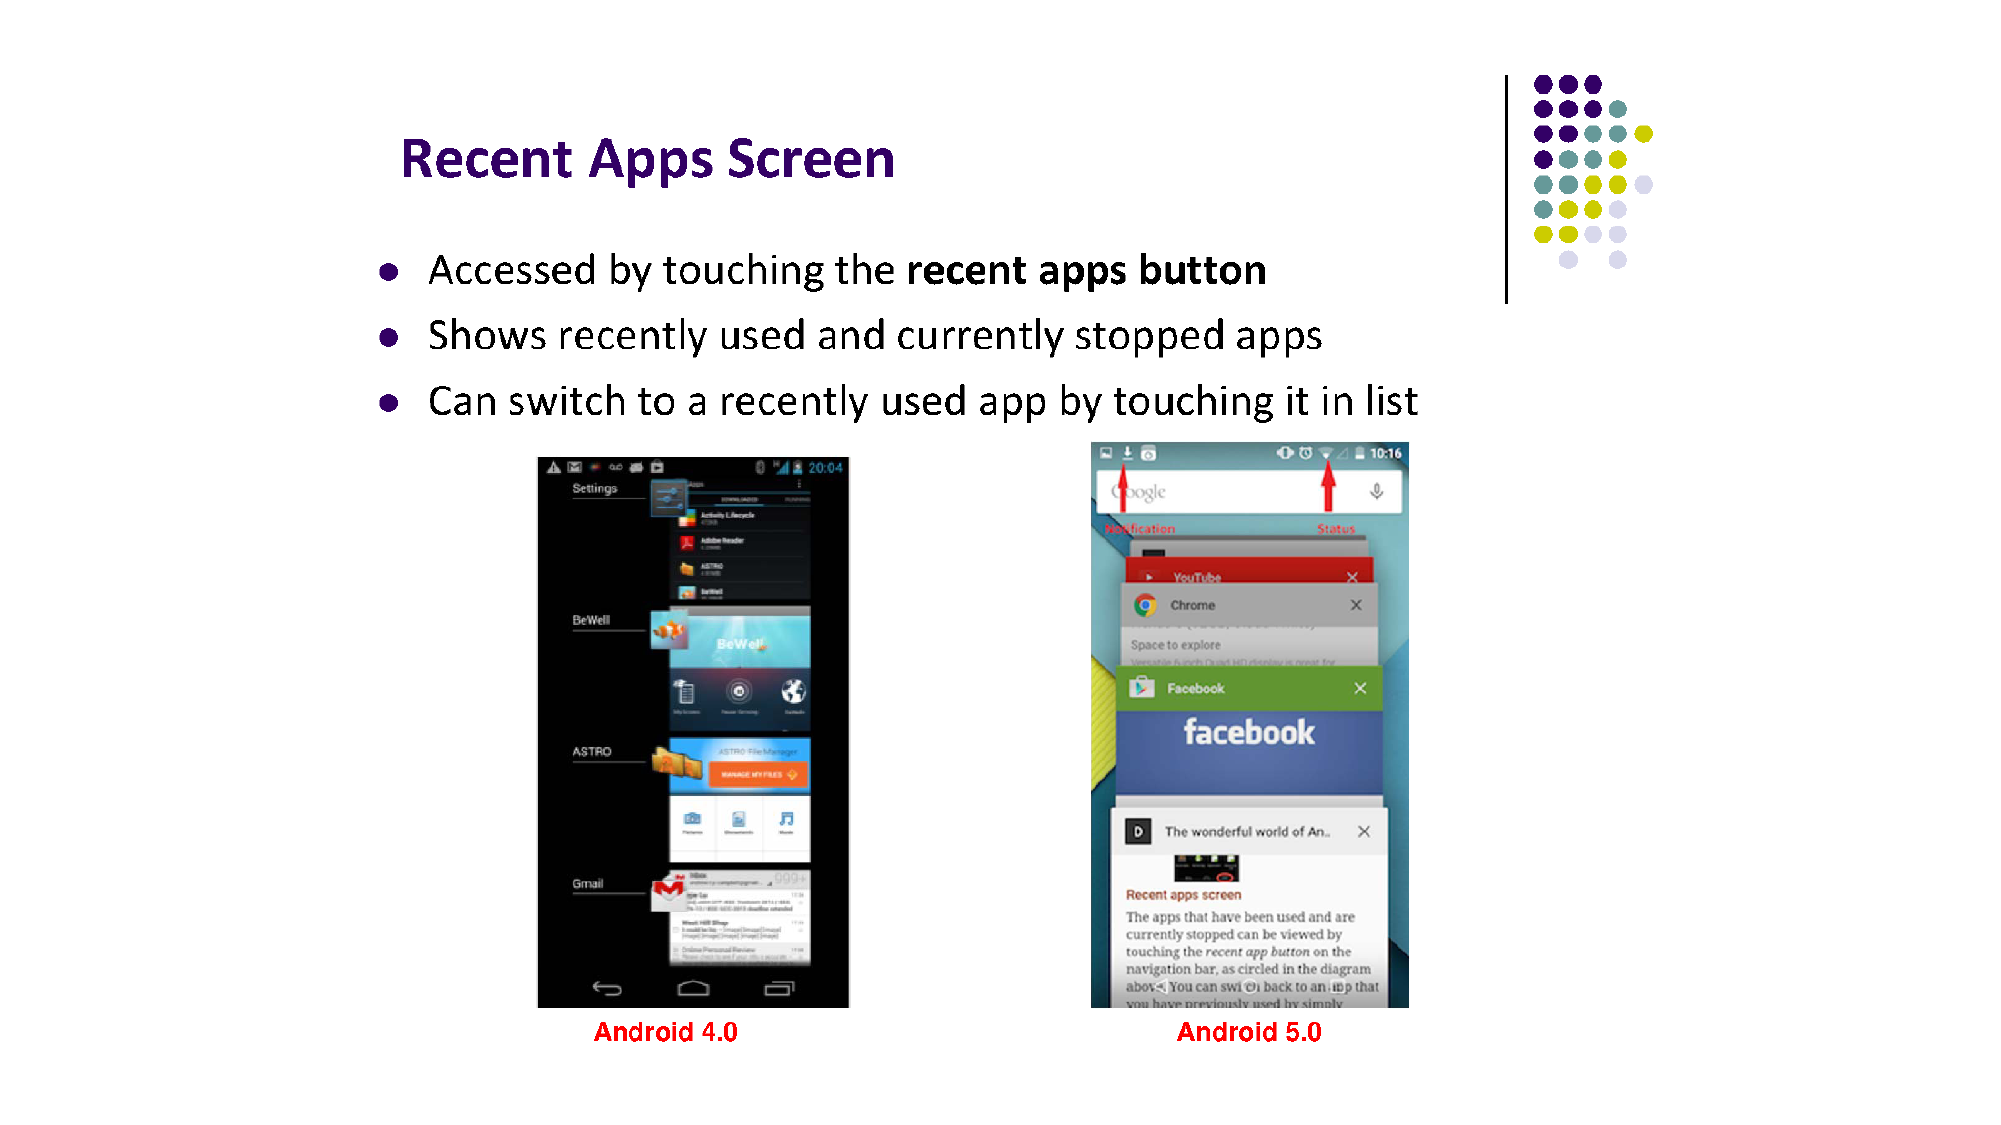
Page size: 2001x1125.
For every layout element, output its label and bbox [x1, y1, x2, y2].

picture [249, 0, 1750, 1125]
